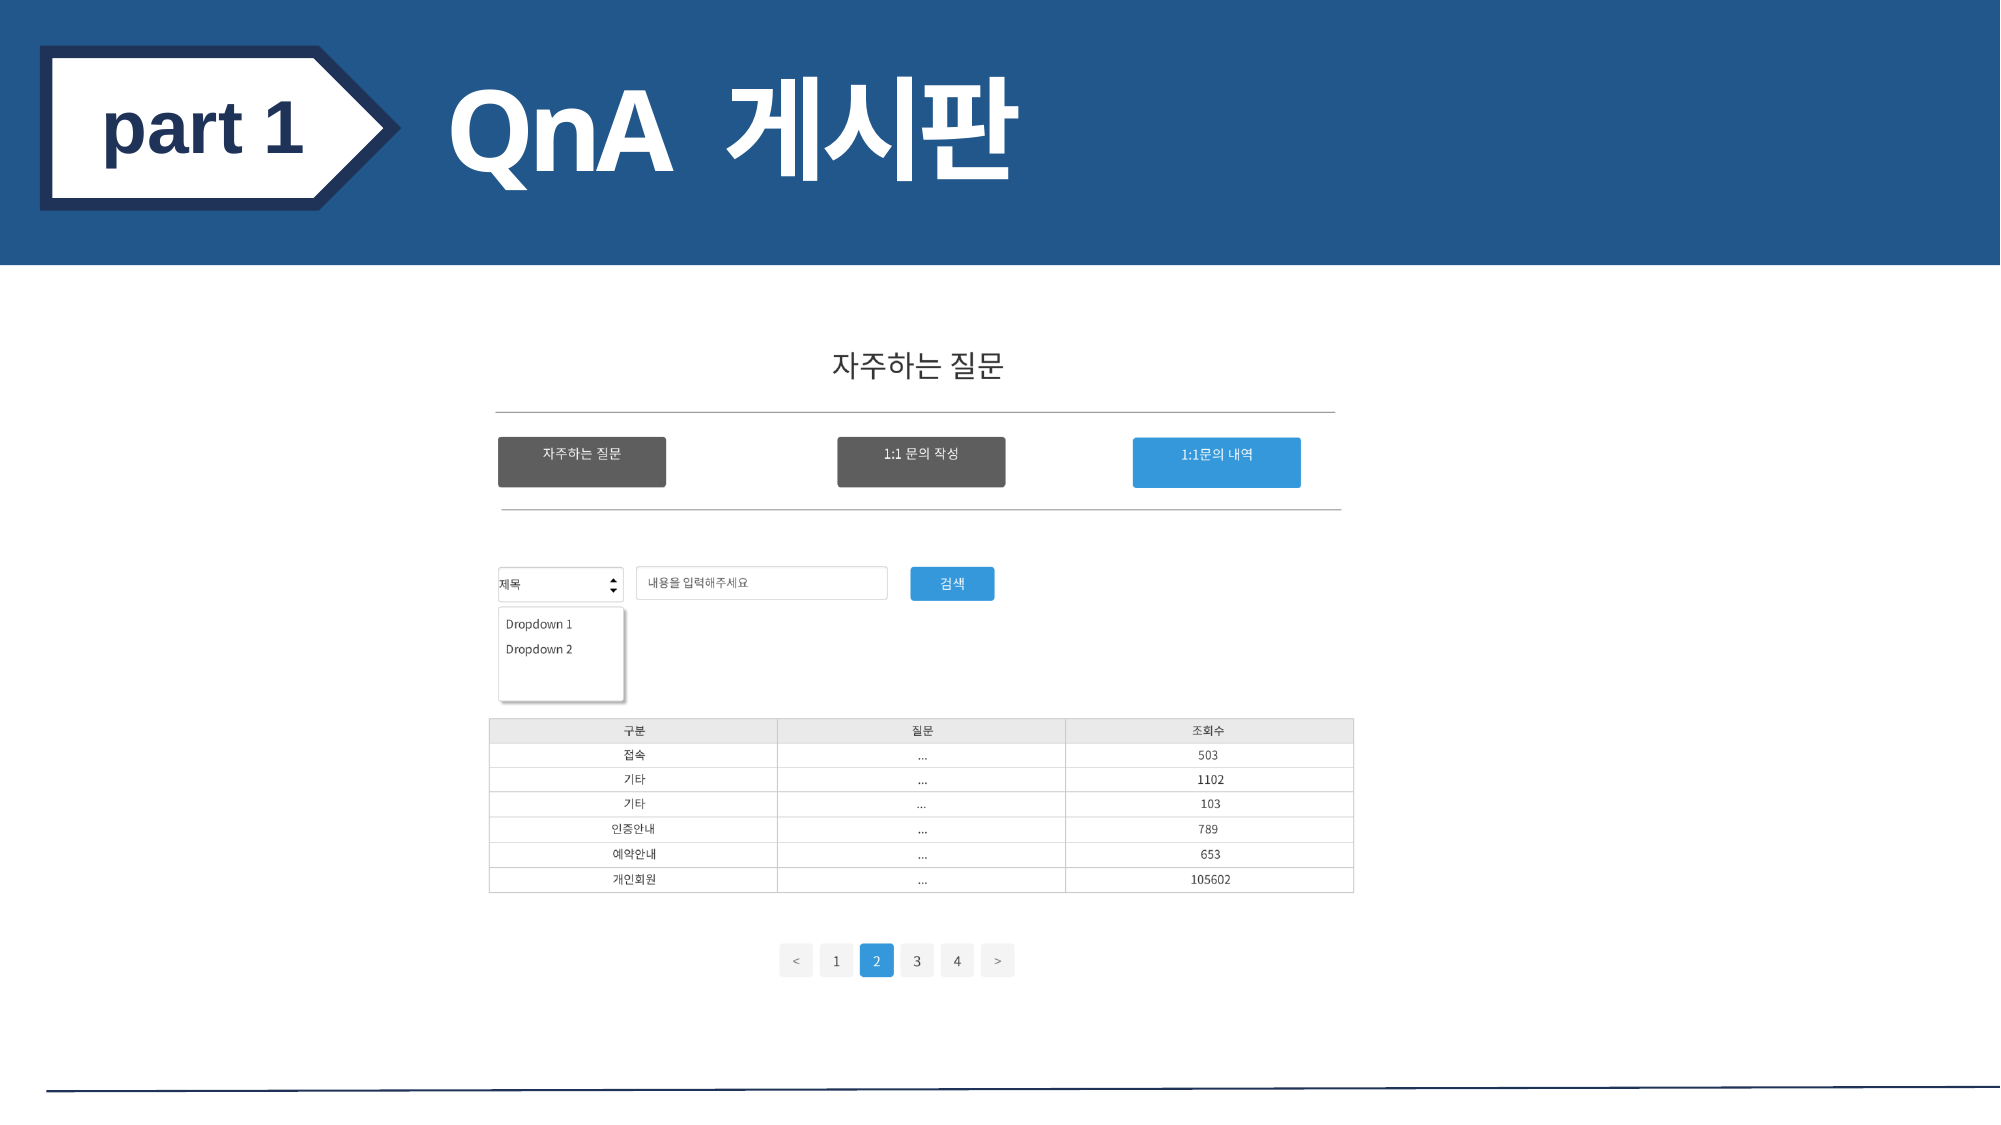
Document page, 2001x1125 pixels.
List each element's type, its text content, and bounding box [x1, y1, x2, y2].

text_box QnA 게시판 [430, 51, 1037, 202]
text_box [46, 1086, 2000, 1092]
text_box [46, 51, 393, 205]
picture [428, 291, 1436, 1060]
text_box [0, 0, 2000, 266]
